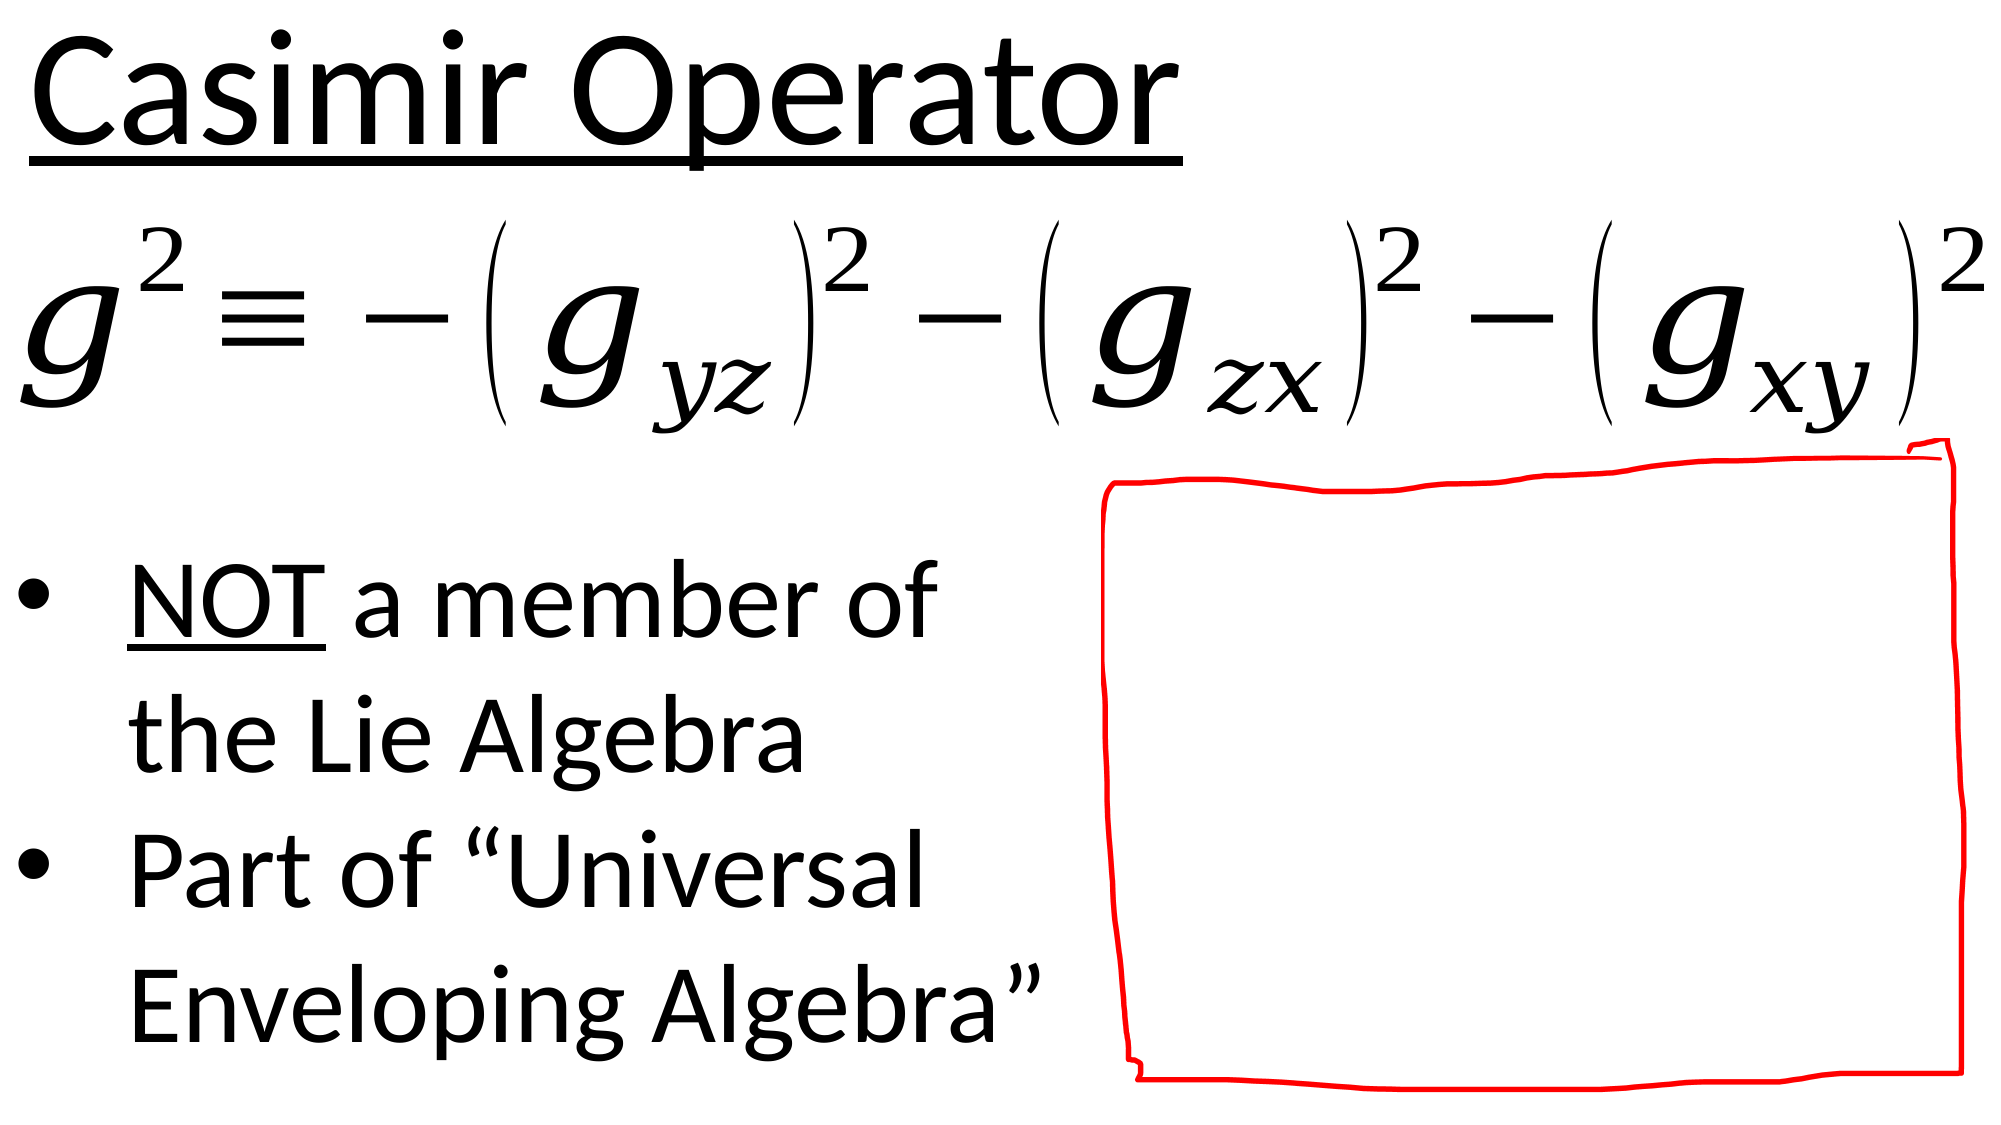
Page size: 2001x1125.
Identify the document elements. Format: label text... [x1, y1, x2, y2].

text_box Casimir Operator [14, 0, 1239, 186]
picture [1101, 438, 1975, 1101]
